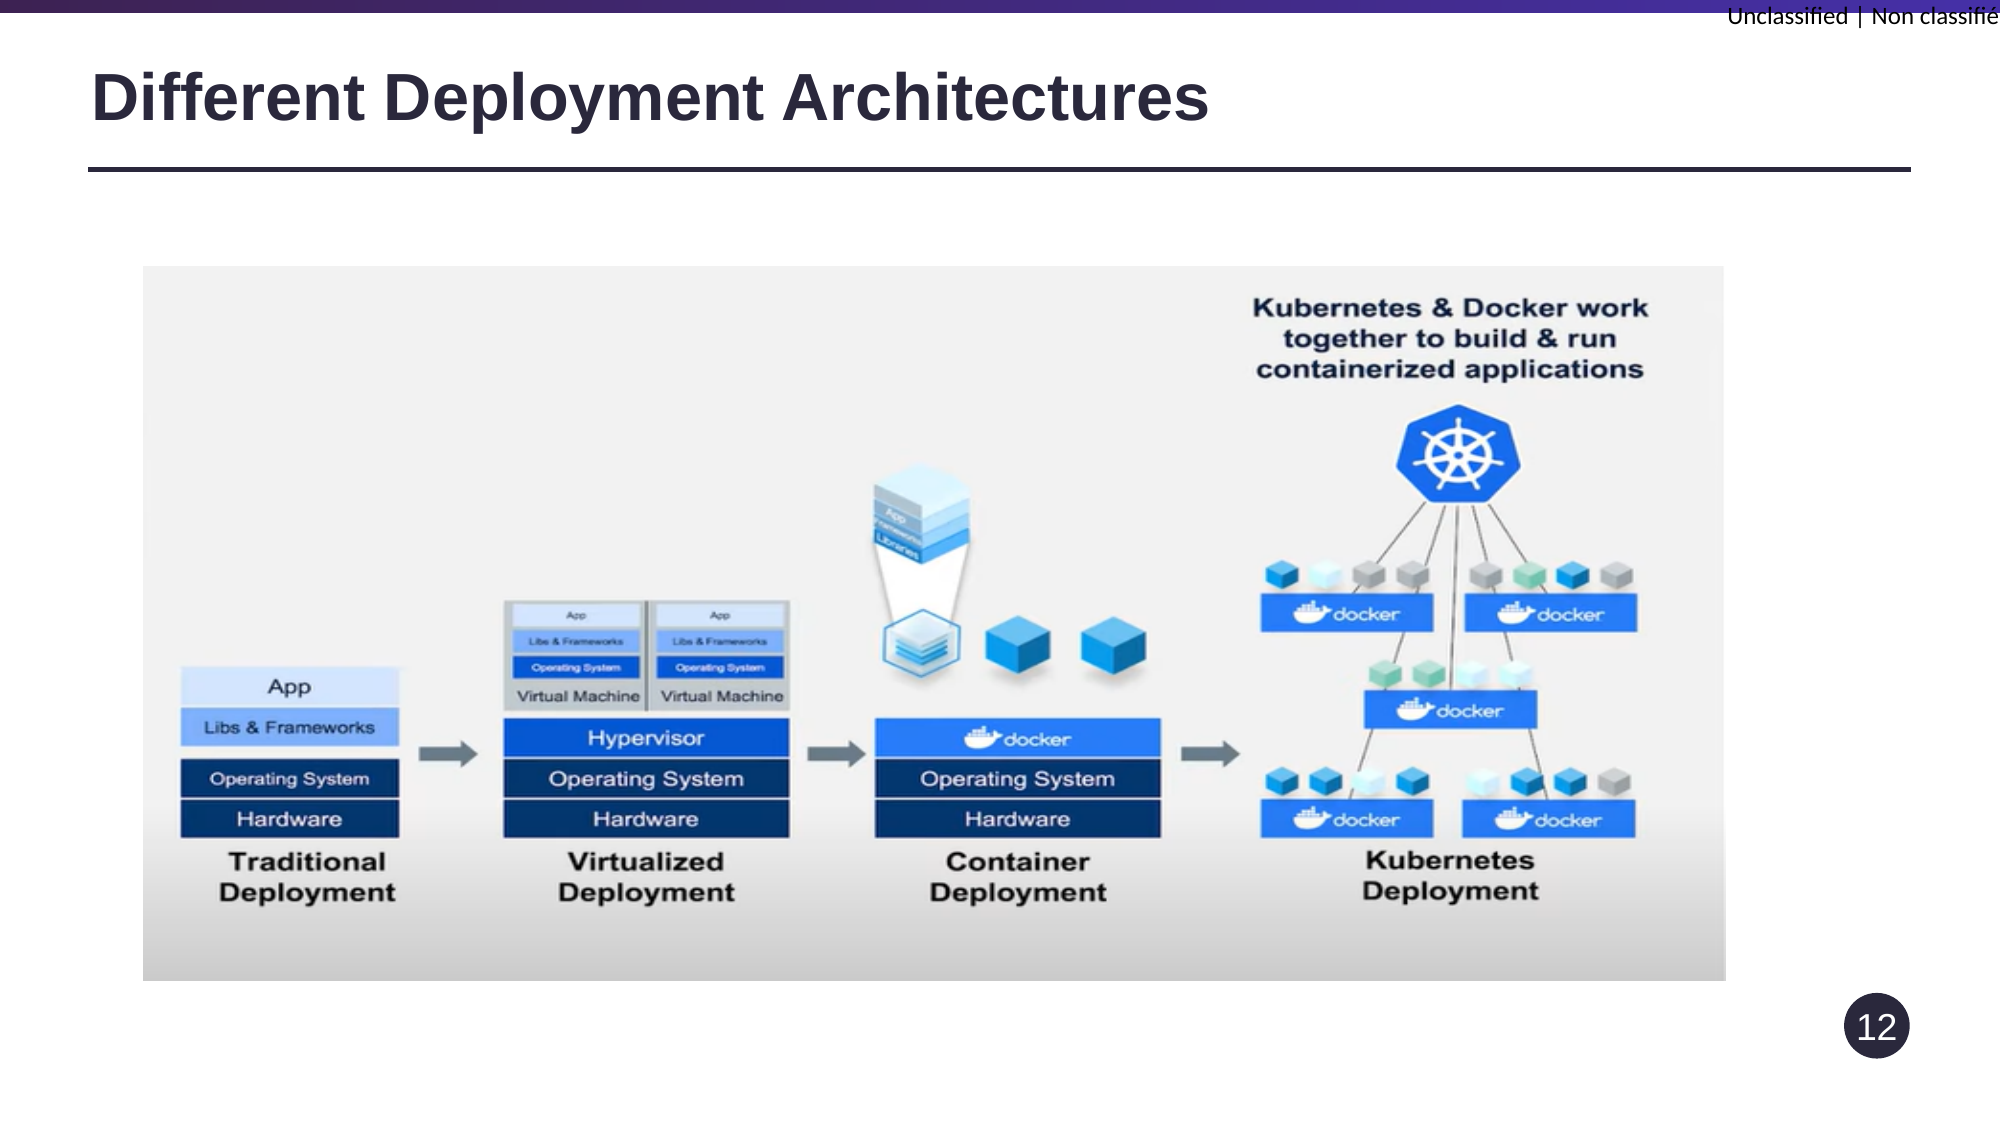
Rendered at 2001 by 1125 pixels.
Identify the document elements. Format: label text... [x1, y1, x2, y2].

slide_number 12 [1844, 992, 1910, 1059]
picture [142, 266, 1726, 981]
title Different Deployment Architectures [91, 37, 1910, 170]
